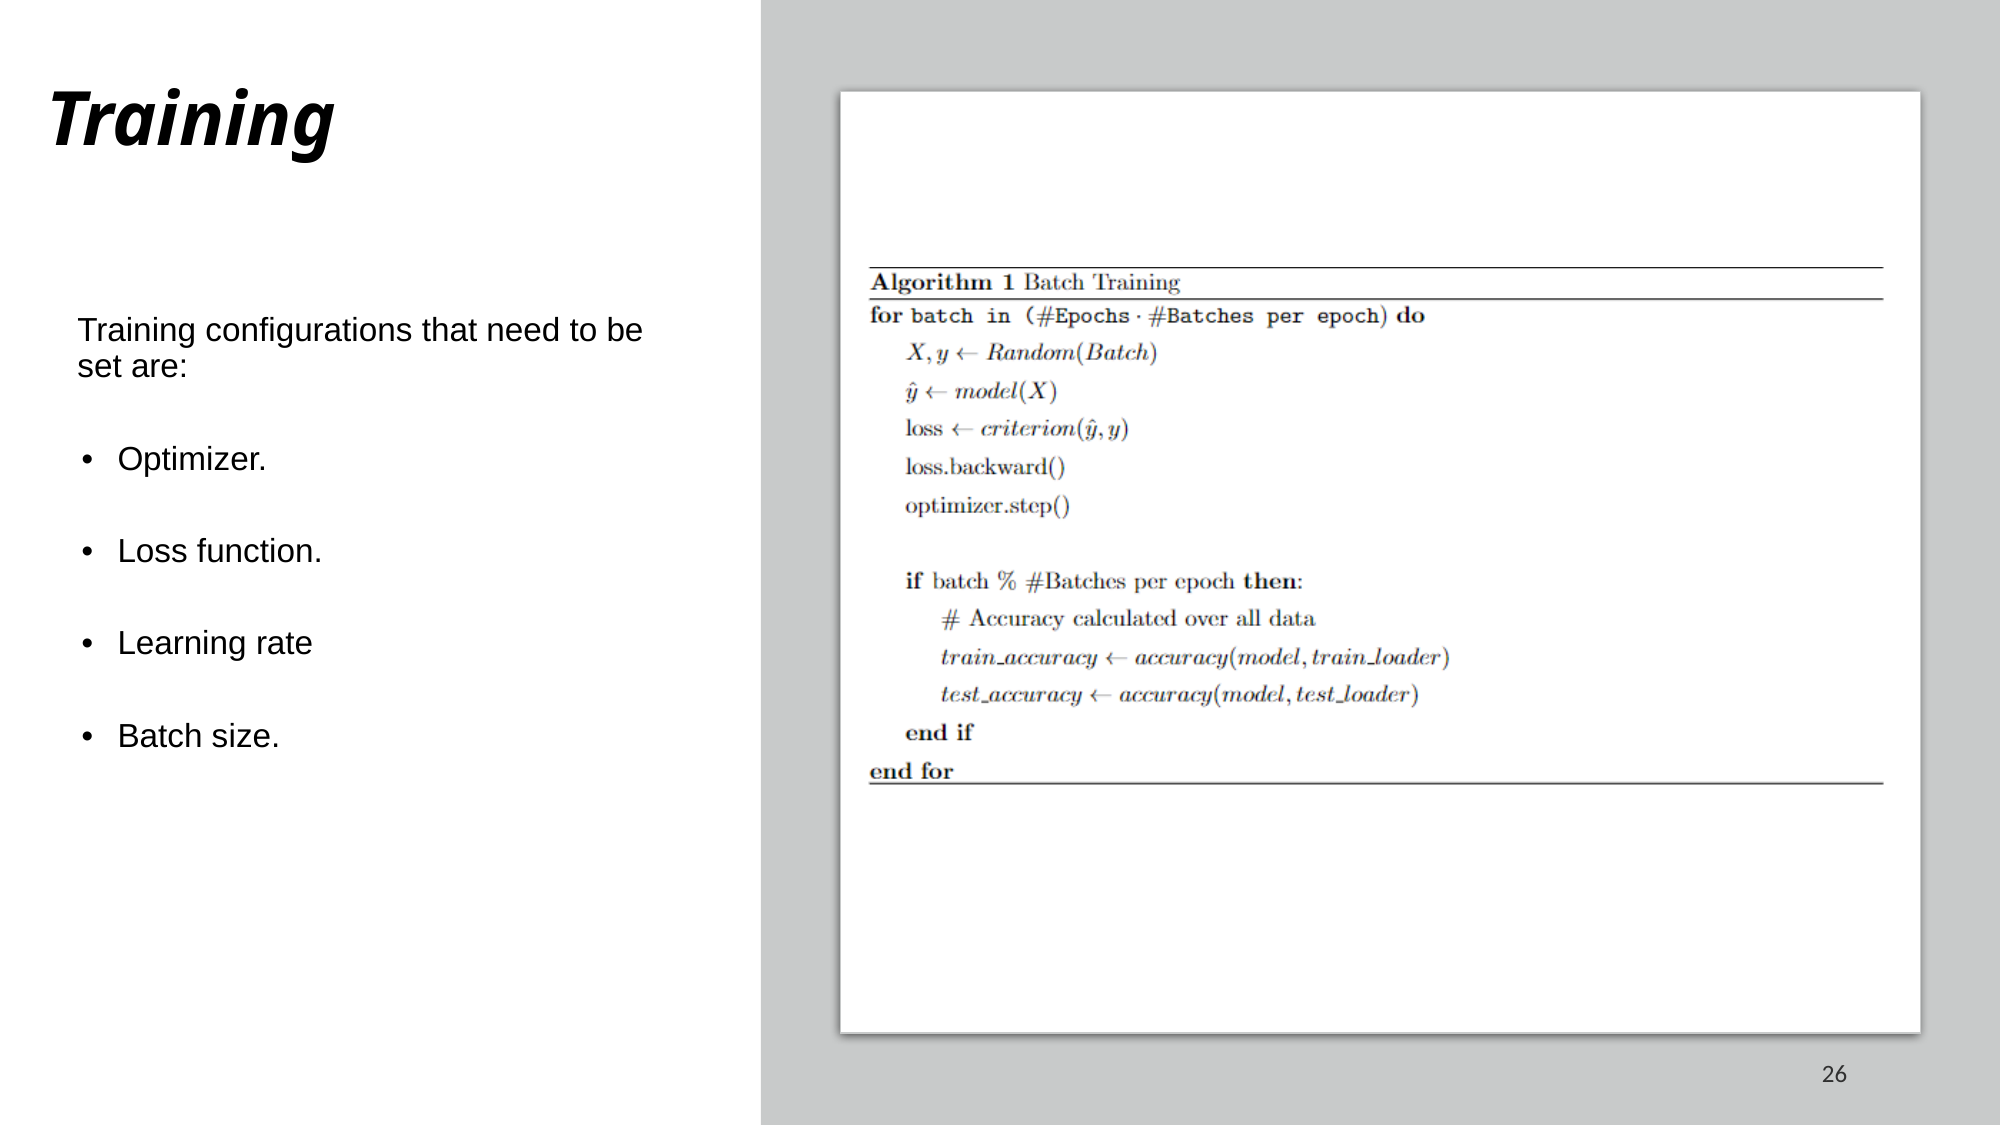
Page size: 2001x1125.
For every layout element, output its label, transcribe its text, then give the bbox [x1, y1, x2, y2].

text_box [760, 0, 2000, 1125]
list Training configurations that need to be set are: • Optimizer. • Loss function. • Learning rate • Batch size. [62, 305, 682, 1021]
text_box [839, 90, 1922, 1034]
title Training [31, 0, 607, 254]
picture [860, 267, 1901, 809]
slide_number 26 [1412, 1042, 1863, 1103]
